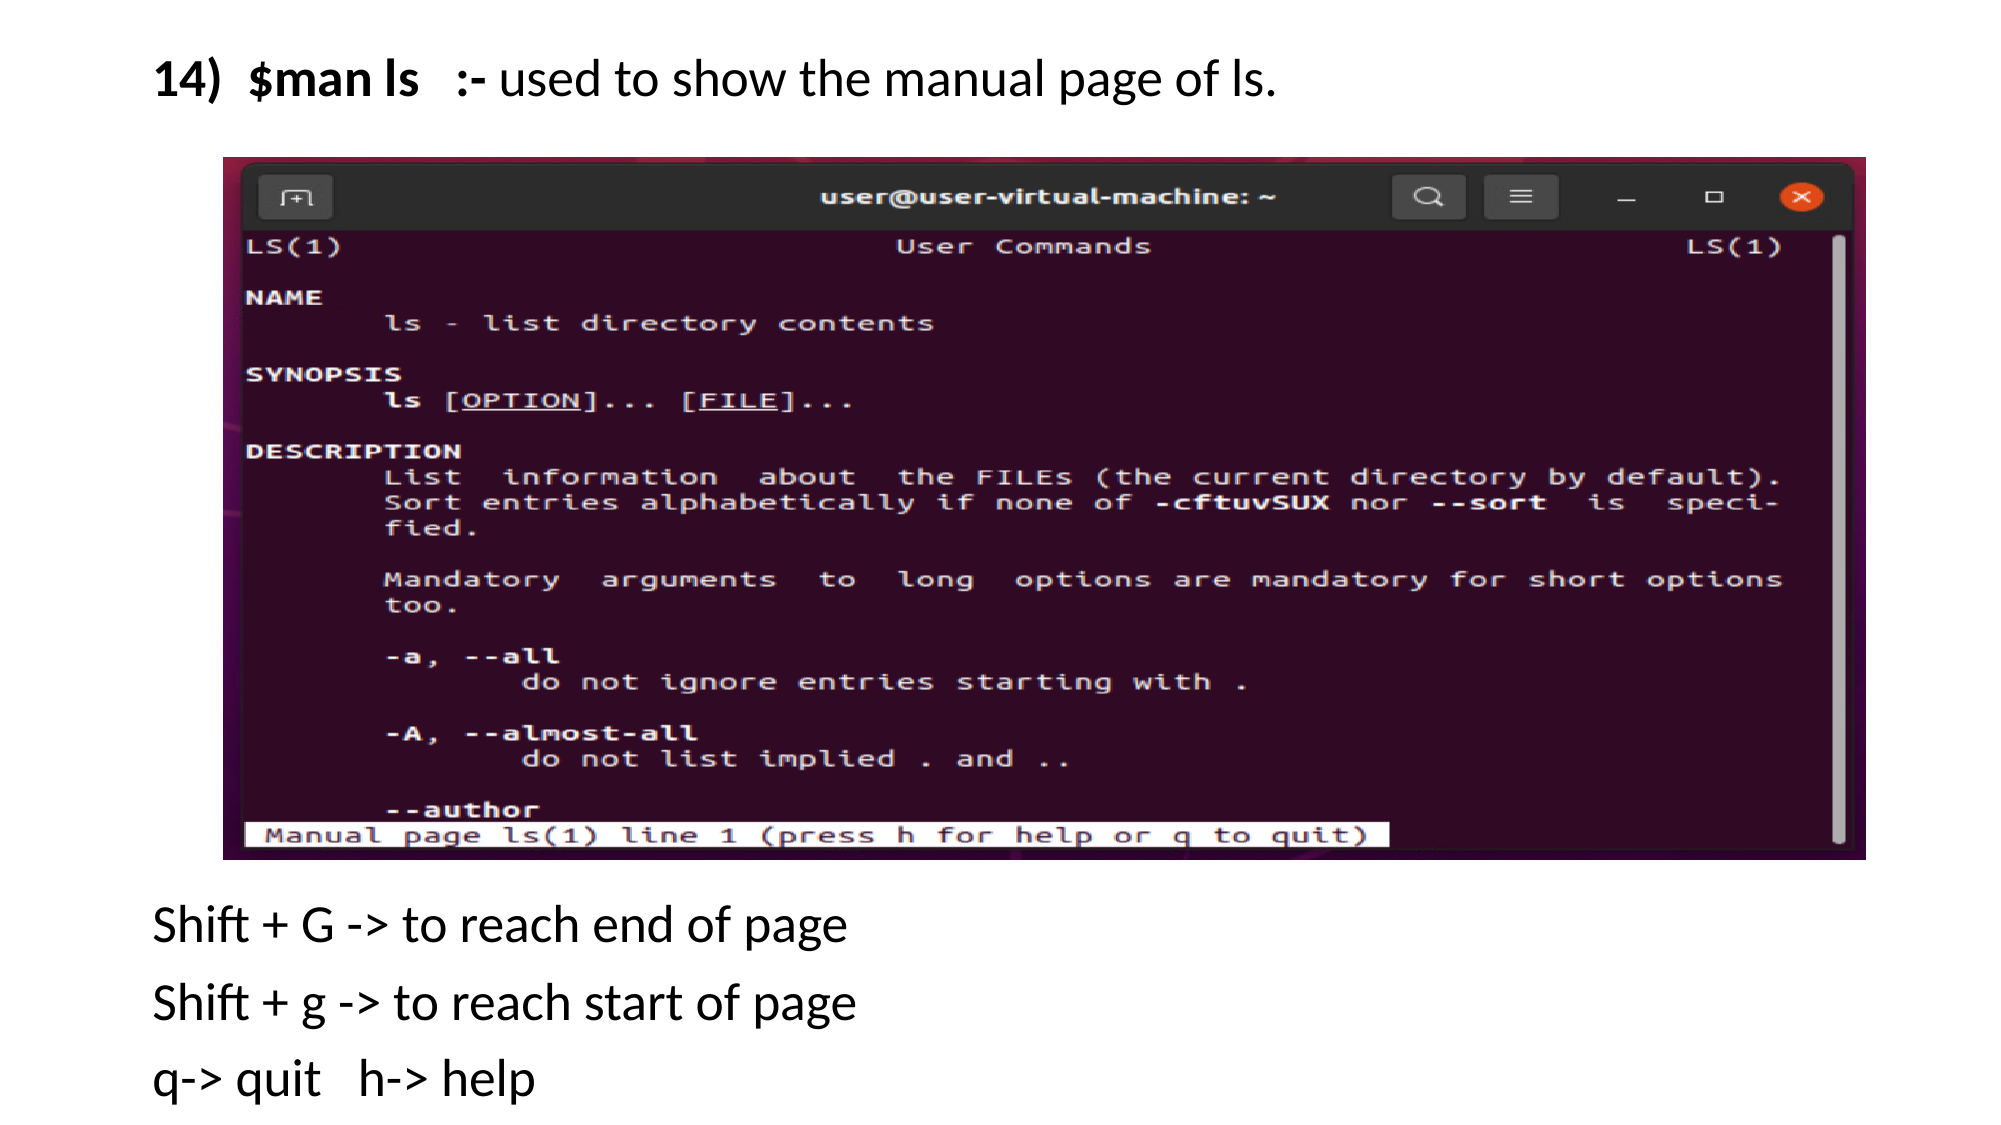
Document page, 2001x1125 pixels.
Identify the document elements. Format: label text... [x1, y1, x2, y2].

list 14) $man ls :- used to show the manual page of ls. Shift + G -> to reach end of page Shift + g -> to reach start of page q-> quit h-> help [137, 42, 1863, 1124]
picture [223, 157, 1866, 860]
